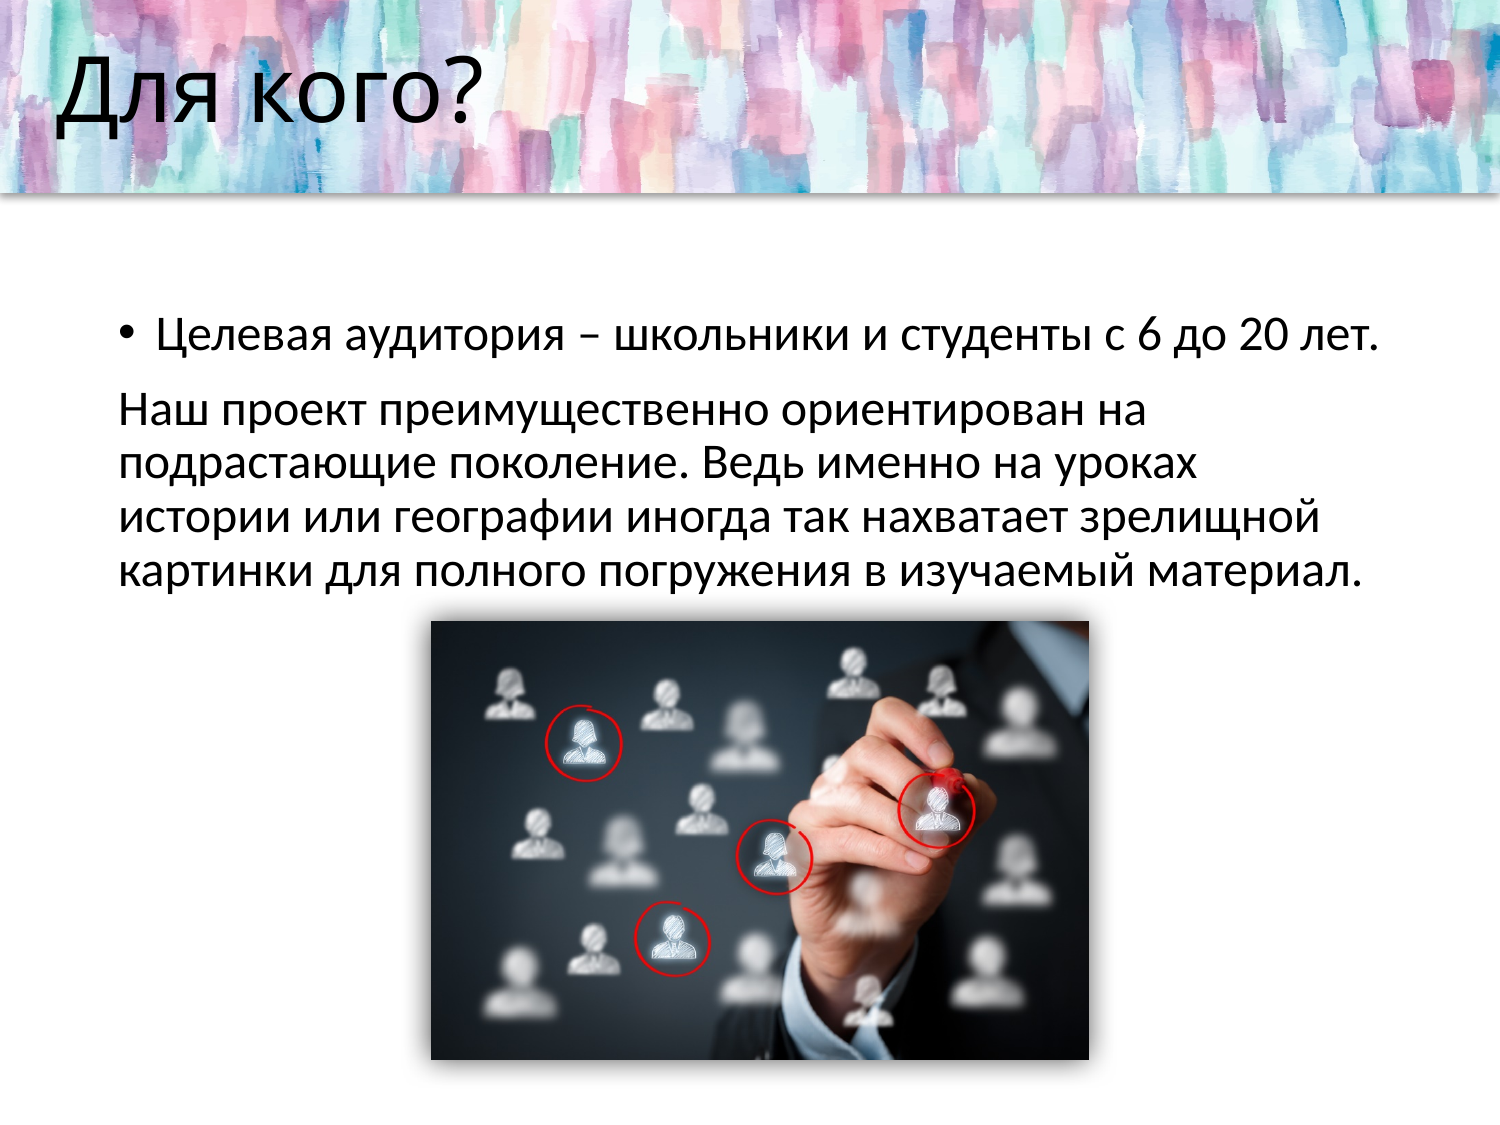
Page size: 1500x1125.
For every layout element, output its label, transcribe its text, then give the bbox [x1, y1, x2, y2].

list Целевая аудитория – школьники и студенты с 6 до 20 лет. Наш проект преимущественно ориентирован на подрастающие поколение. Ведь именно на уроках истории или географии иногда так нахватает зрелищной картинки для полного погружения в изучаемый материал. [103, 299, 1397, 1014]
picture [0, 0, 1500, 193]
picture [431, 621, 1089, 1060]
title Для кого? [41, 30, 1336, 156]
